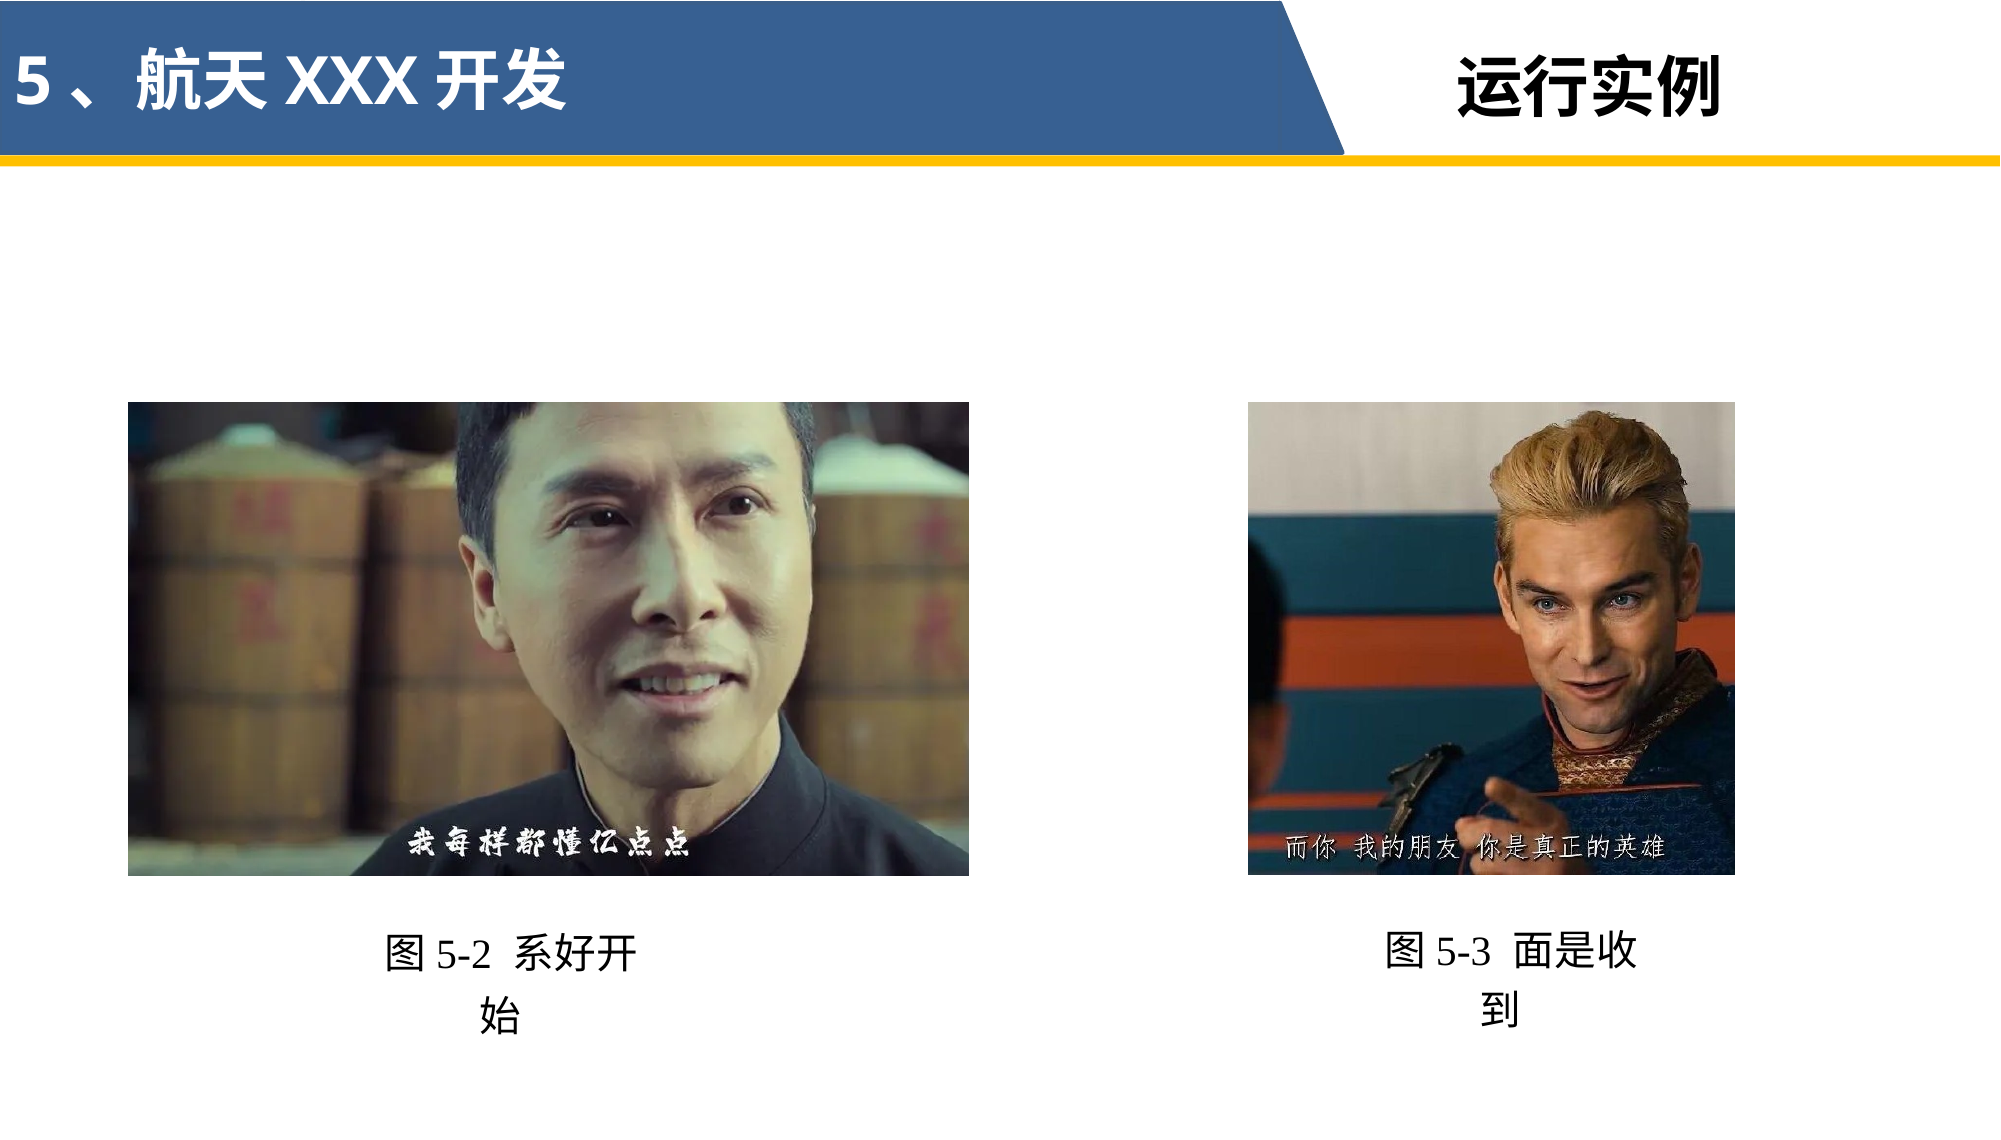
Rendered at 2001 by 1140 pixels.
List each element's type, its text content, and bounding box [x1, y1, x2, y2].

text_box [0, 153, 2000, 169]
picture [127, 402, 970, 876]
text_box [0, 2, 1343, 153]
text_box [308, 0, 2000, 75]
text_box 运行实例 [1441, 75, 2000, 133]
text_box 图5-2 系好开始 [338, 907, 664, 985]
picture [1247, 402, 1735, 876]
text_box 图5-3 面是收到 [1338, 906, 1663, 982]
